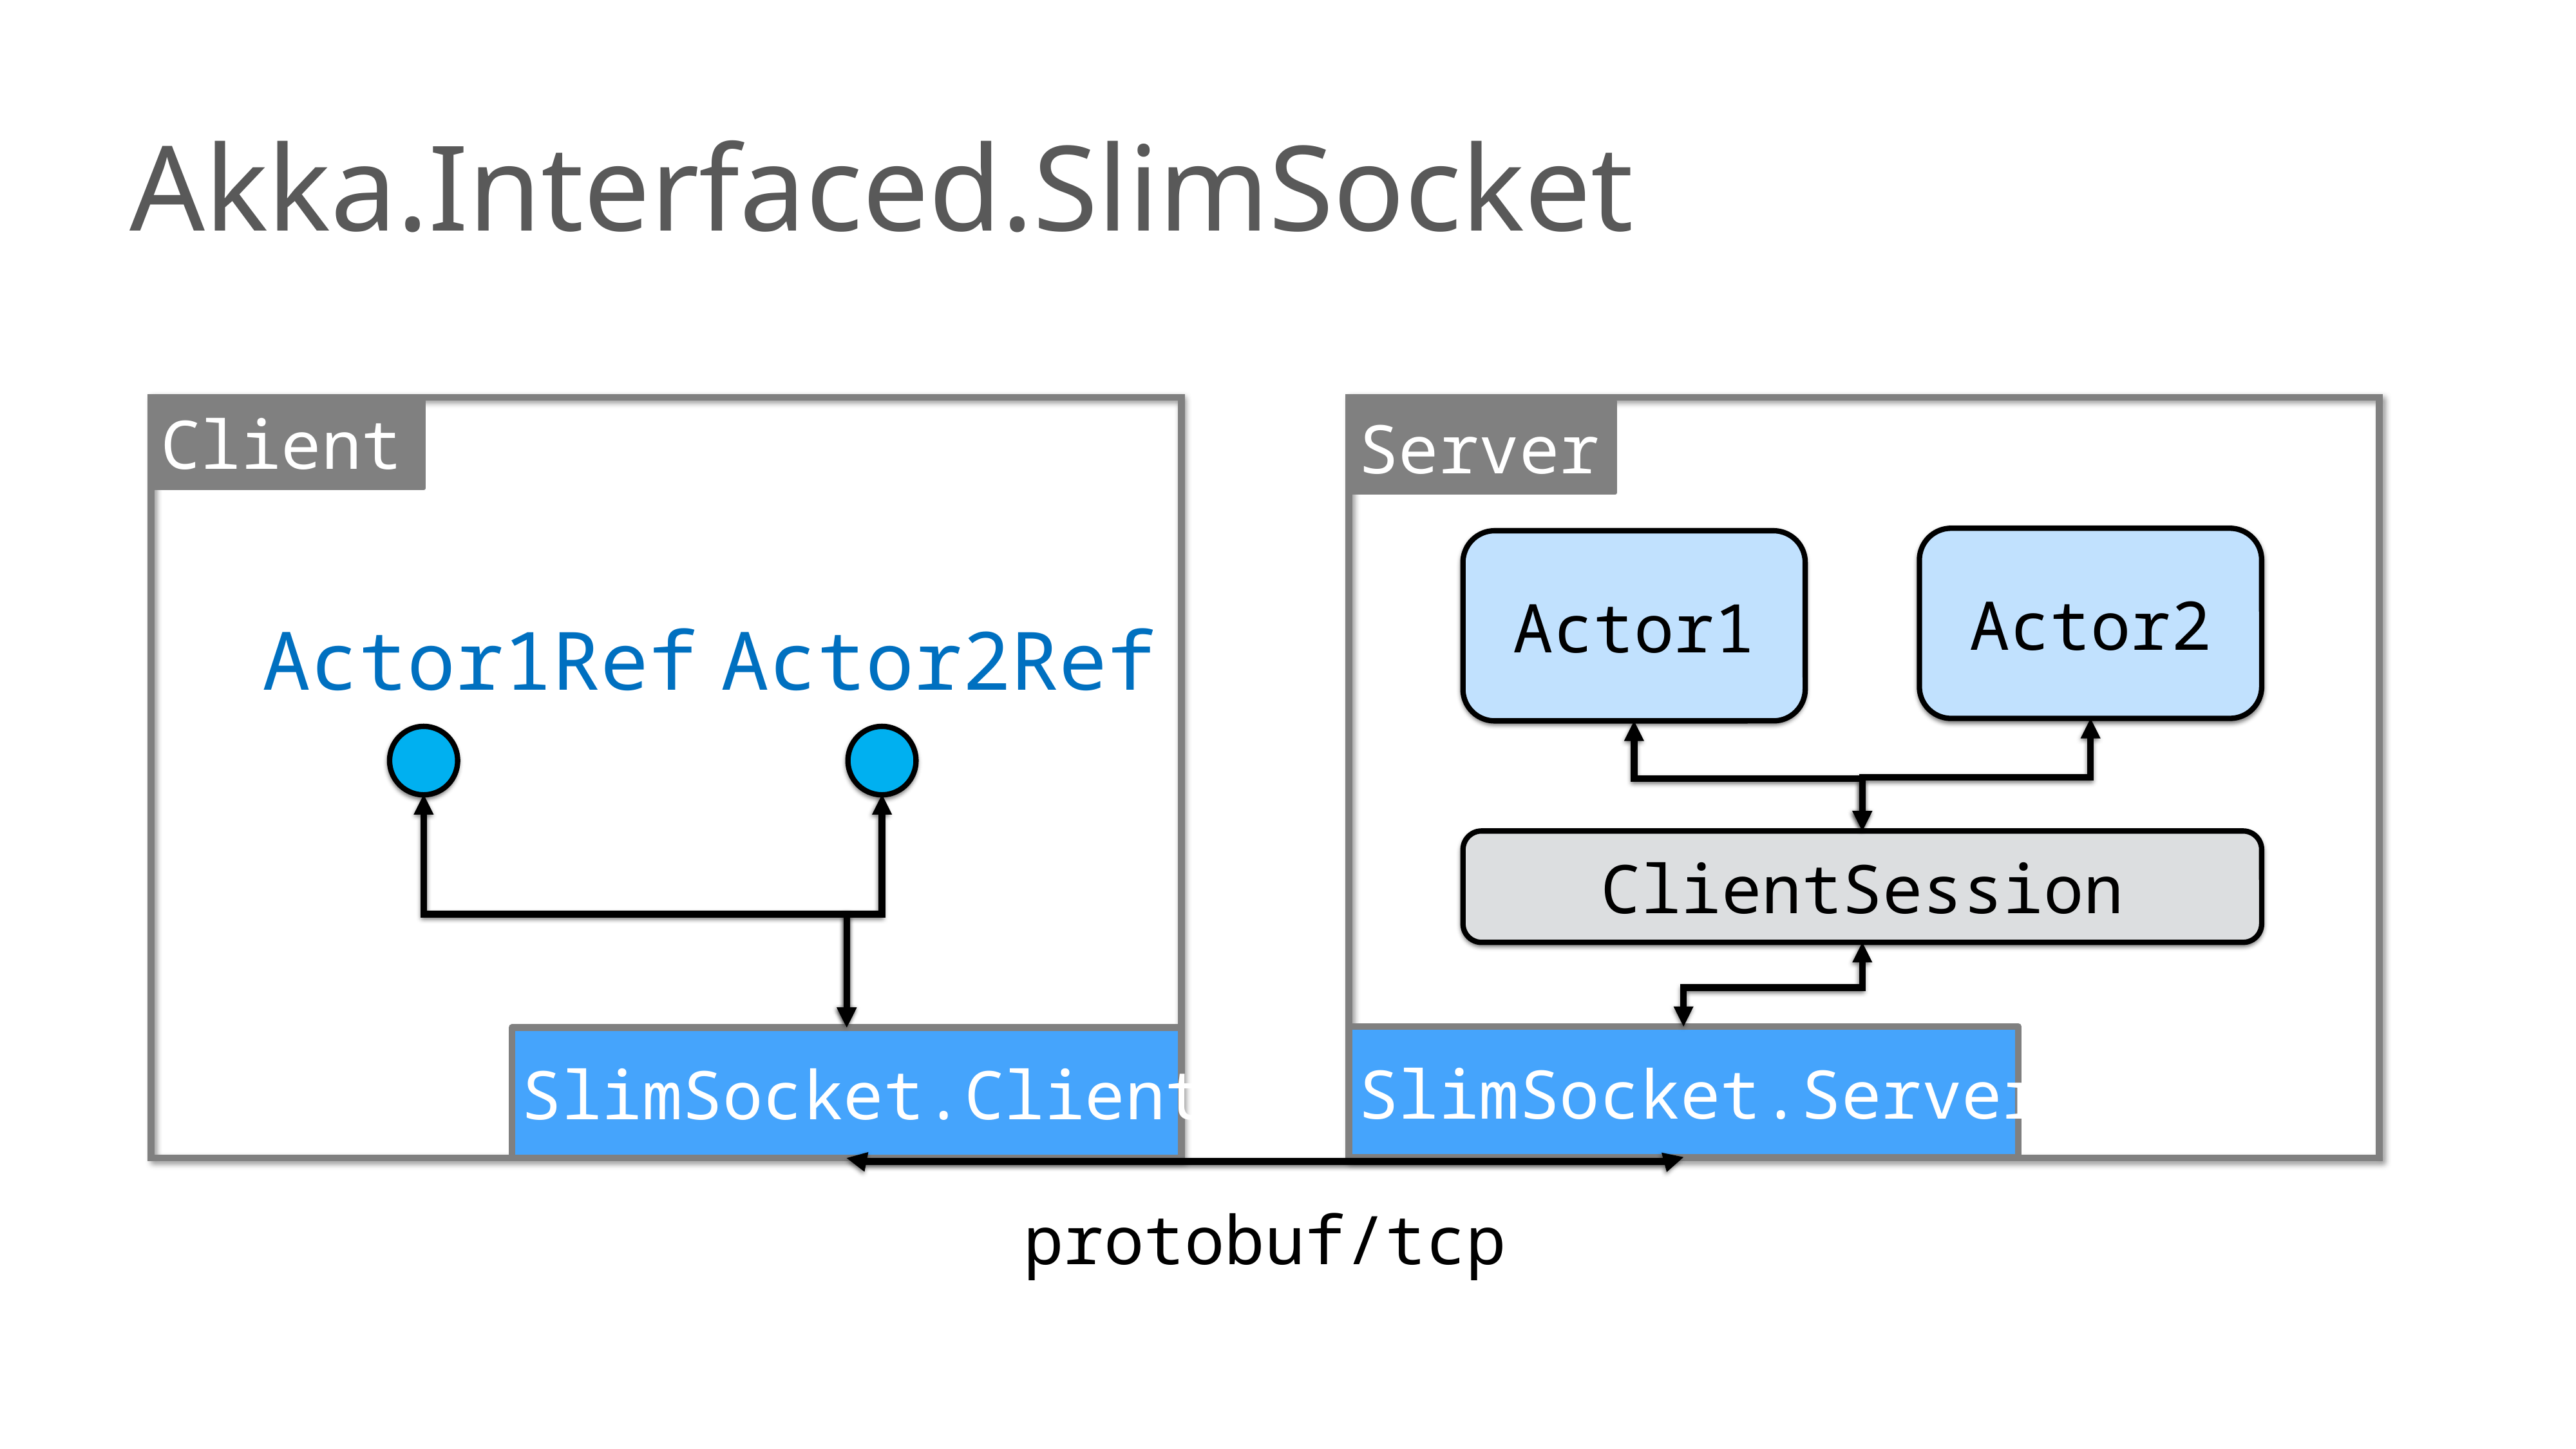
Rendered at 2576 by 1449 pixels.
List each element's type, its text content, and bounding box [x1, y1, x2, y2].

text_box Actor1 [1463, 531, 1806, 721]
text_box ClientSession [1463, 831, 2262, 943]
text_box Server [1349, 401, 1615, 493]
text_box SlimSocket.Server [1349, 1027, 2018, 1157]
text_box [848, 726, 916, 795]
text_box Actor1Ref [253, 605, 594, 712]
text_box Actor2 [1919, 528, 2262, 719]
text_box Actor2Ref [711, 605, 1052, 712]
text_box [1730, 895, 1815, 1074]
text_box Akka.Interfaced.SlimSocket [120, 108, 1644, 260]
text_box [1693, 661, 1804, 891]
text_box protobuf/tcp [1014, 1192, 1264, 1283]
text_box [1349, 397, 2380, 1159]
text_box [748, 893, 981, 929]
text_box [151, 397, 1182, 1159]
text_box protobuf/tcp [1266, 1192, 1517, 1283]
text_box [518, 699, 752, 1123]
text_box Client [151, 397, 424, 489]
text_box SlimSocket.Client [512, 1027, 1182, 1159]
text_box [1920, 660, 2033, 889]
text_box [389, 726, 458, 795]
